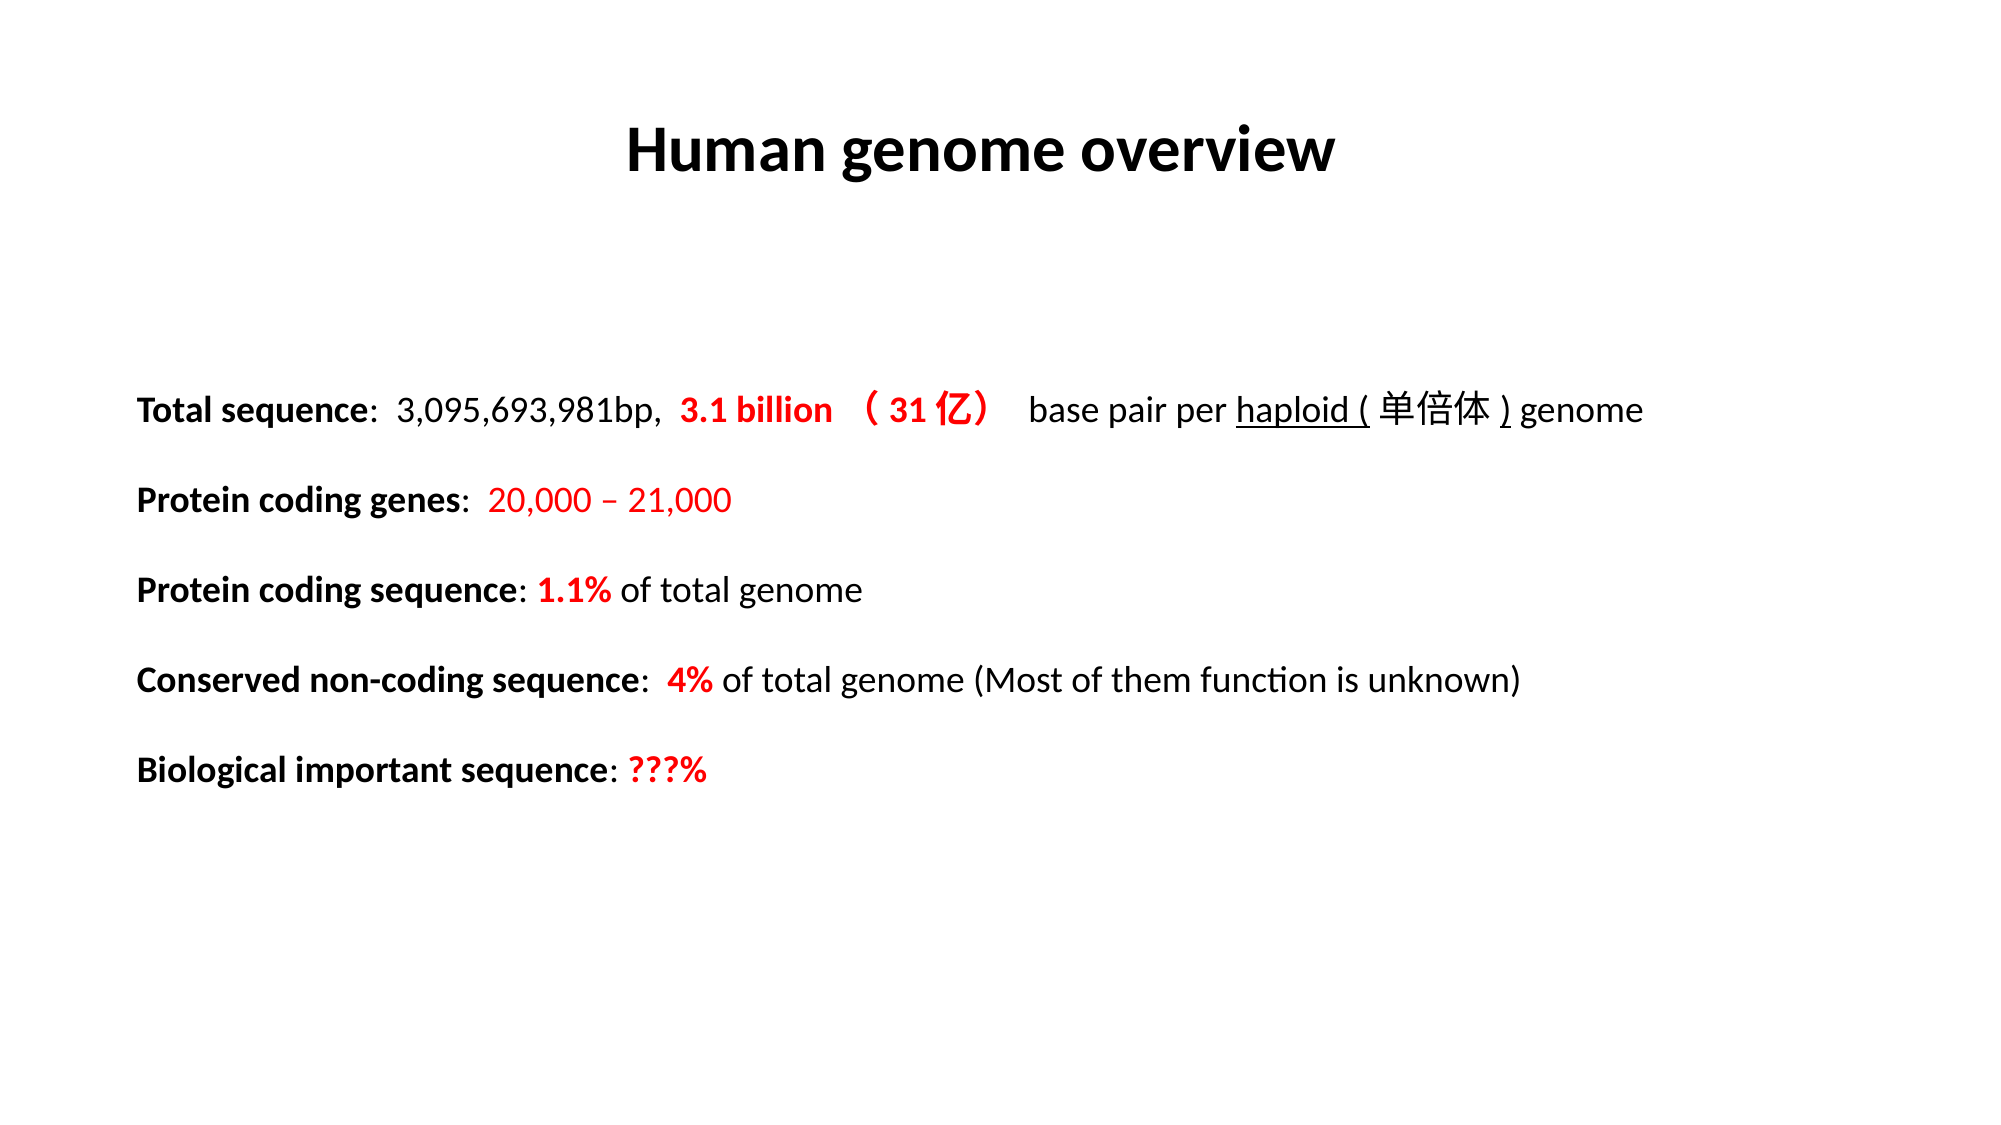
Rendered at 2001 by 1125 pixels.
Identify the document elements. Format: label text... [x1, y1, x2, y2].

text_box Human genome overview [611, 97, 1352, 192]
text_box Total sequence: 3,095,693,981bp, 3.1 billion（31亿） base pair per haploid (单倍体) genome Protein coding genes: 20,000 – 21,000 Protein coding sequence: 1.1% of total genome Conserved non-coding sequence: 4% of total genome (Most of them function is unknown) Biological important sequence: ???% [122, 377, 1659, 798]
